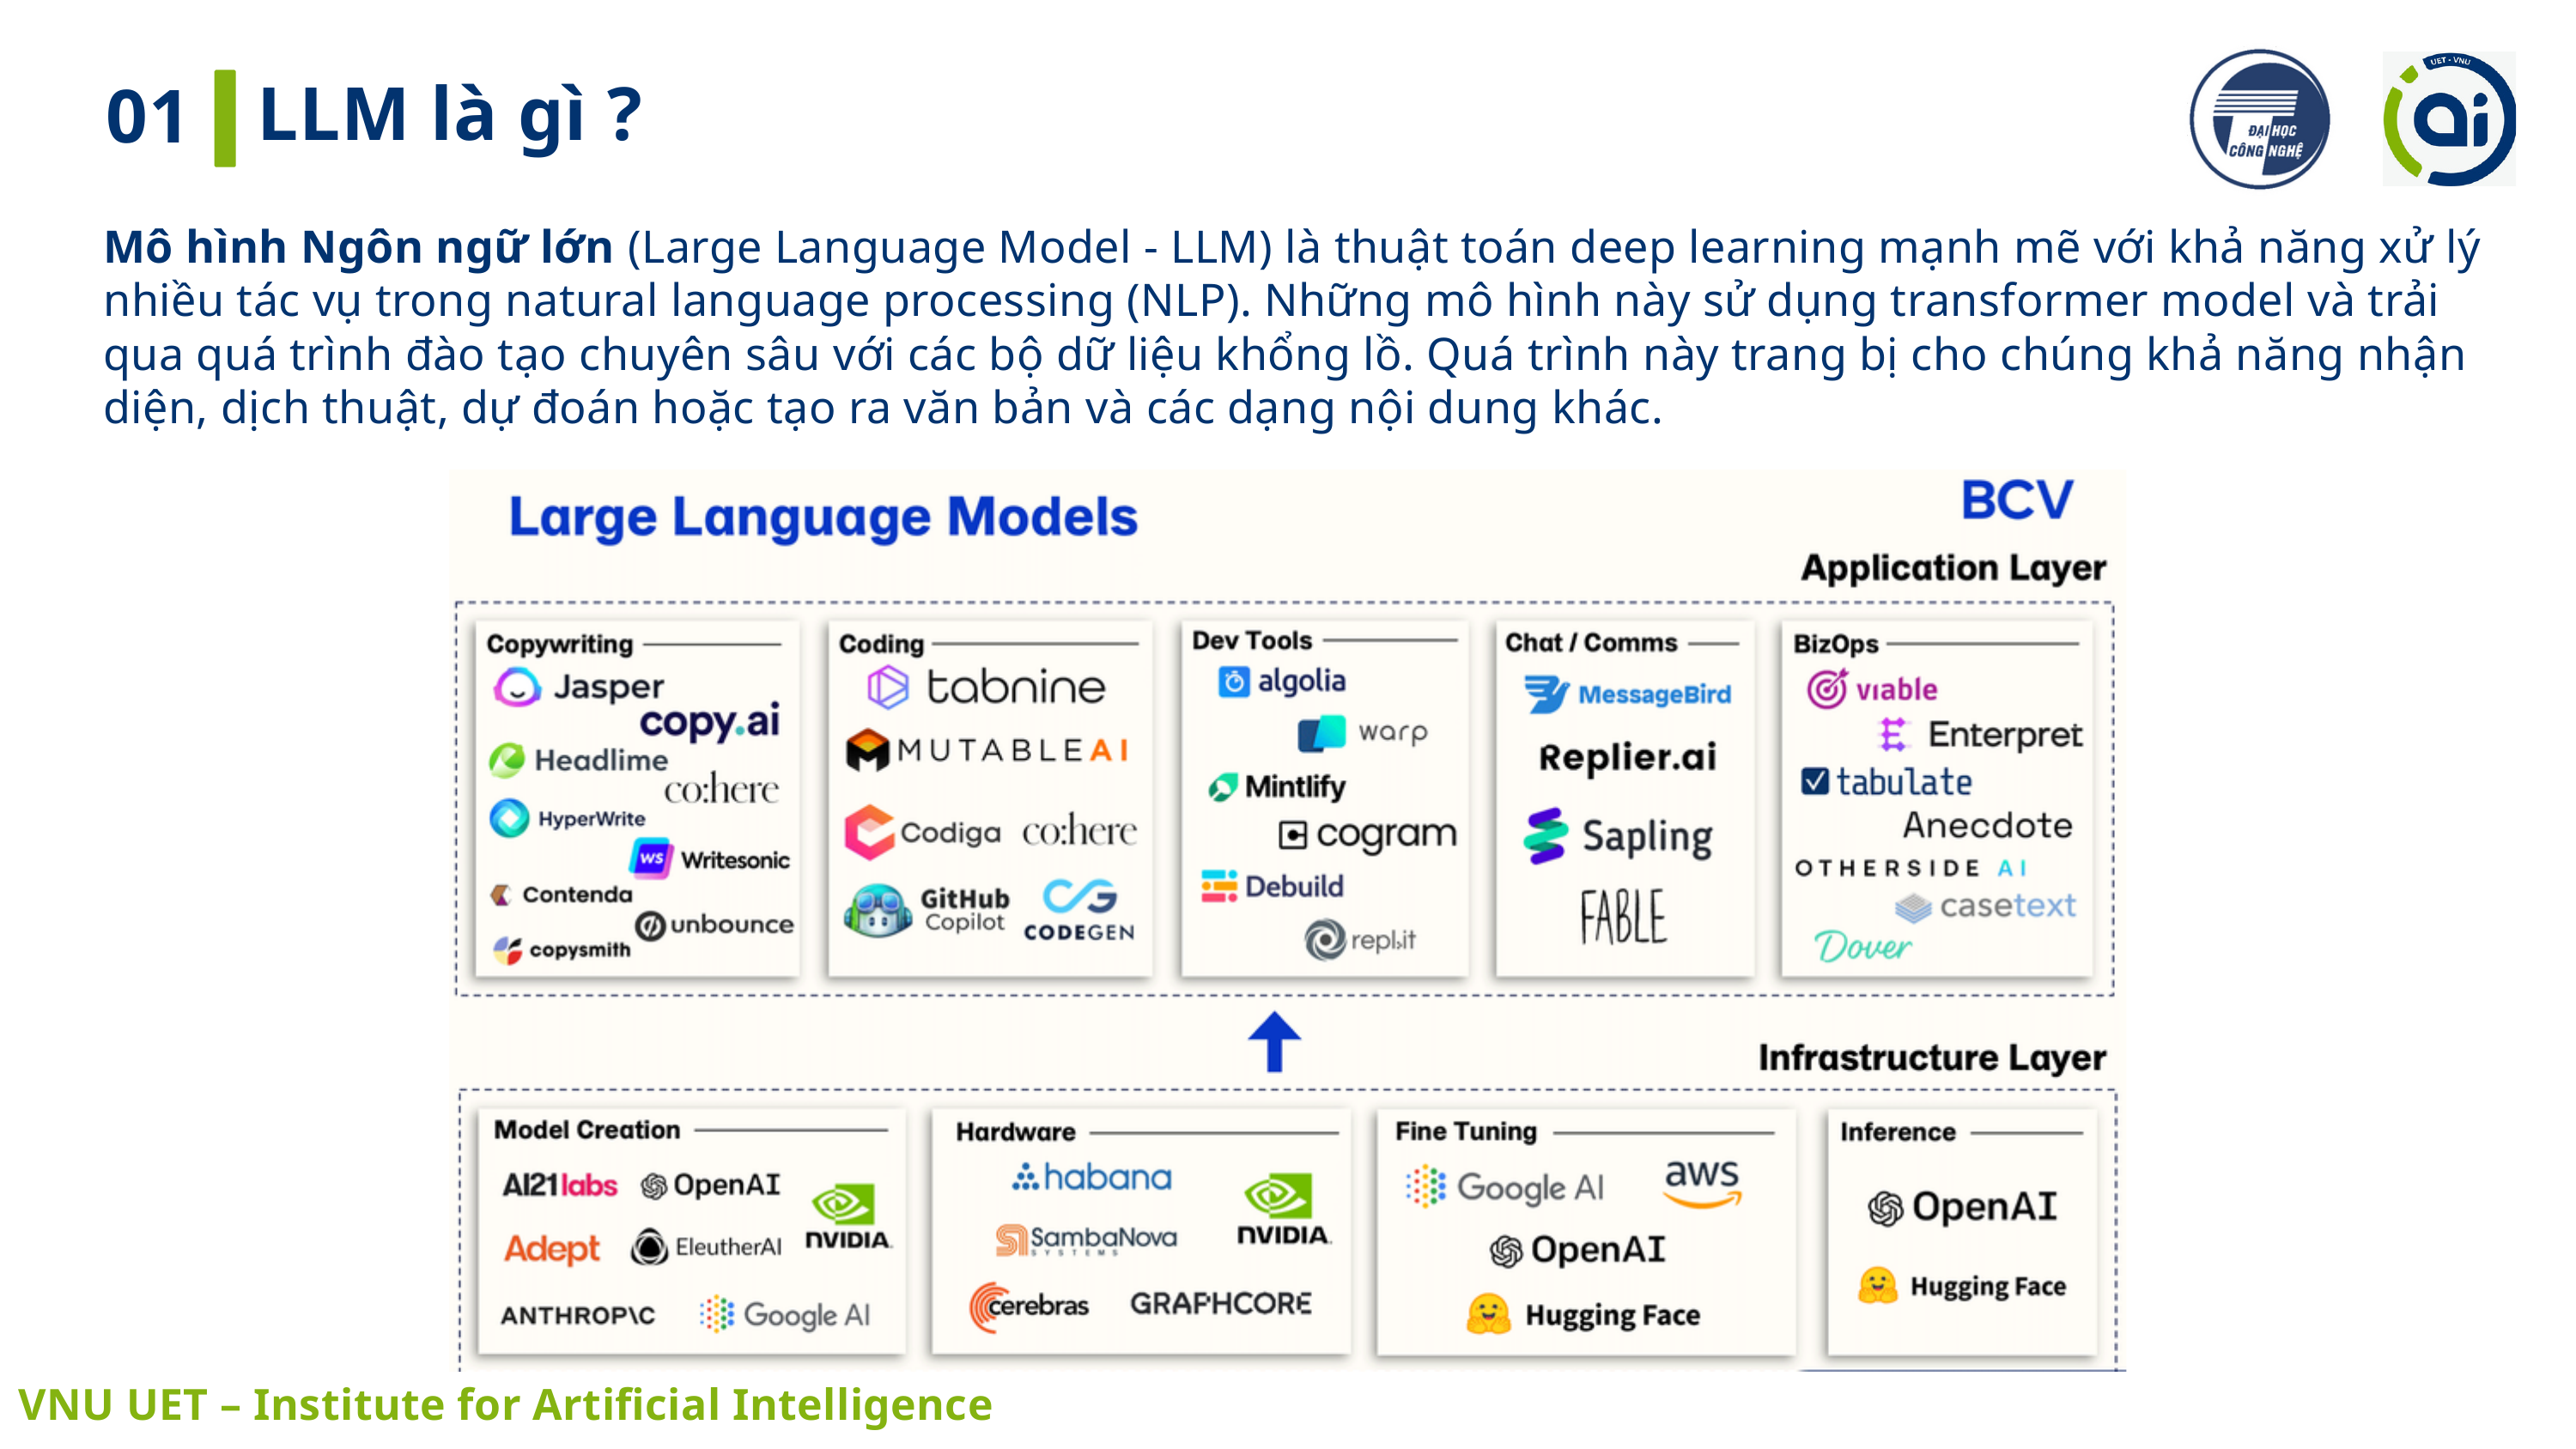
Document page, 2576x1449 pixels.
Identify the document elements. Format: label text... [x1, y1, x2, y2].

text_box [449, 470, 2127, 1371]
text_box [103, 3, 1134, 168]
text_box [0, 1371, 2576, 1449]
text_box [2182, 40, 2517, 197]
text_box Mô hình Ngôn ngữ lớn (Large Language Model - LLM) là thuật toán deep learning mạnh mẽ với khả năng xử lý nhiều tác vụ trong natural language processing (NLP). Những mô hình này sử dụng transformer model và trải qua quá trình đào tạo chuyên sâu với các bộ dữ liệu khổng lồ. Quá trình này trang bị cho chúng khả năng nhận diện, dịch thuật, dự đoán hoặc tạo ra văn bản và các dạng nội dung khác. [103, 218, 2517, 433]
